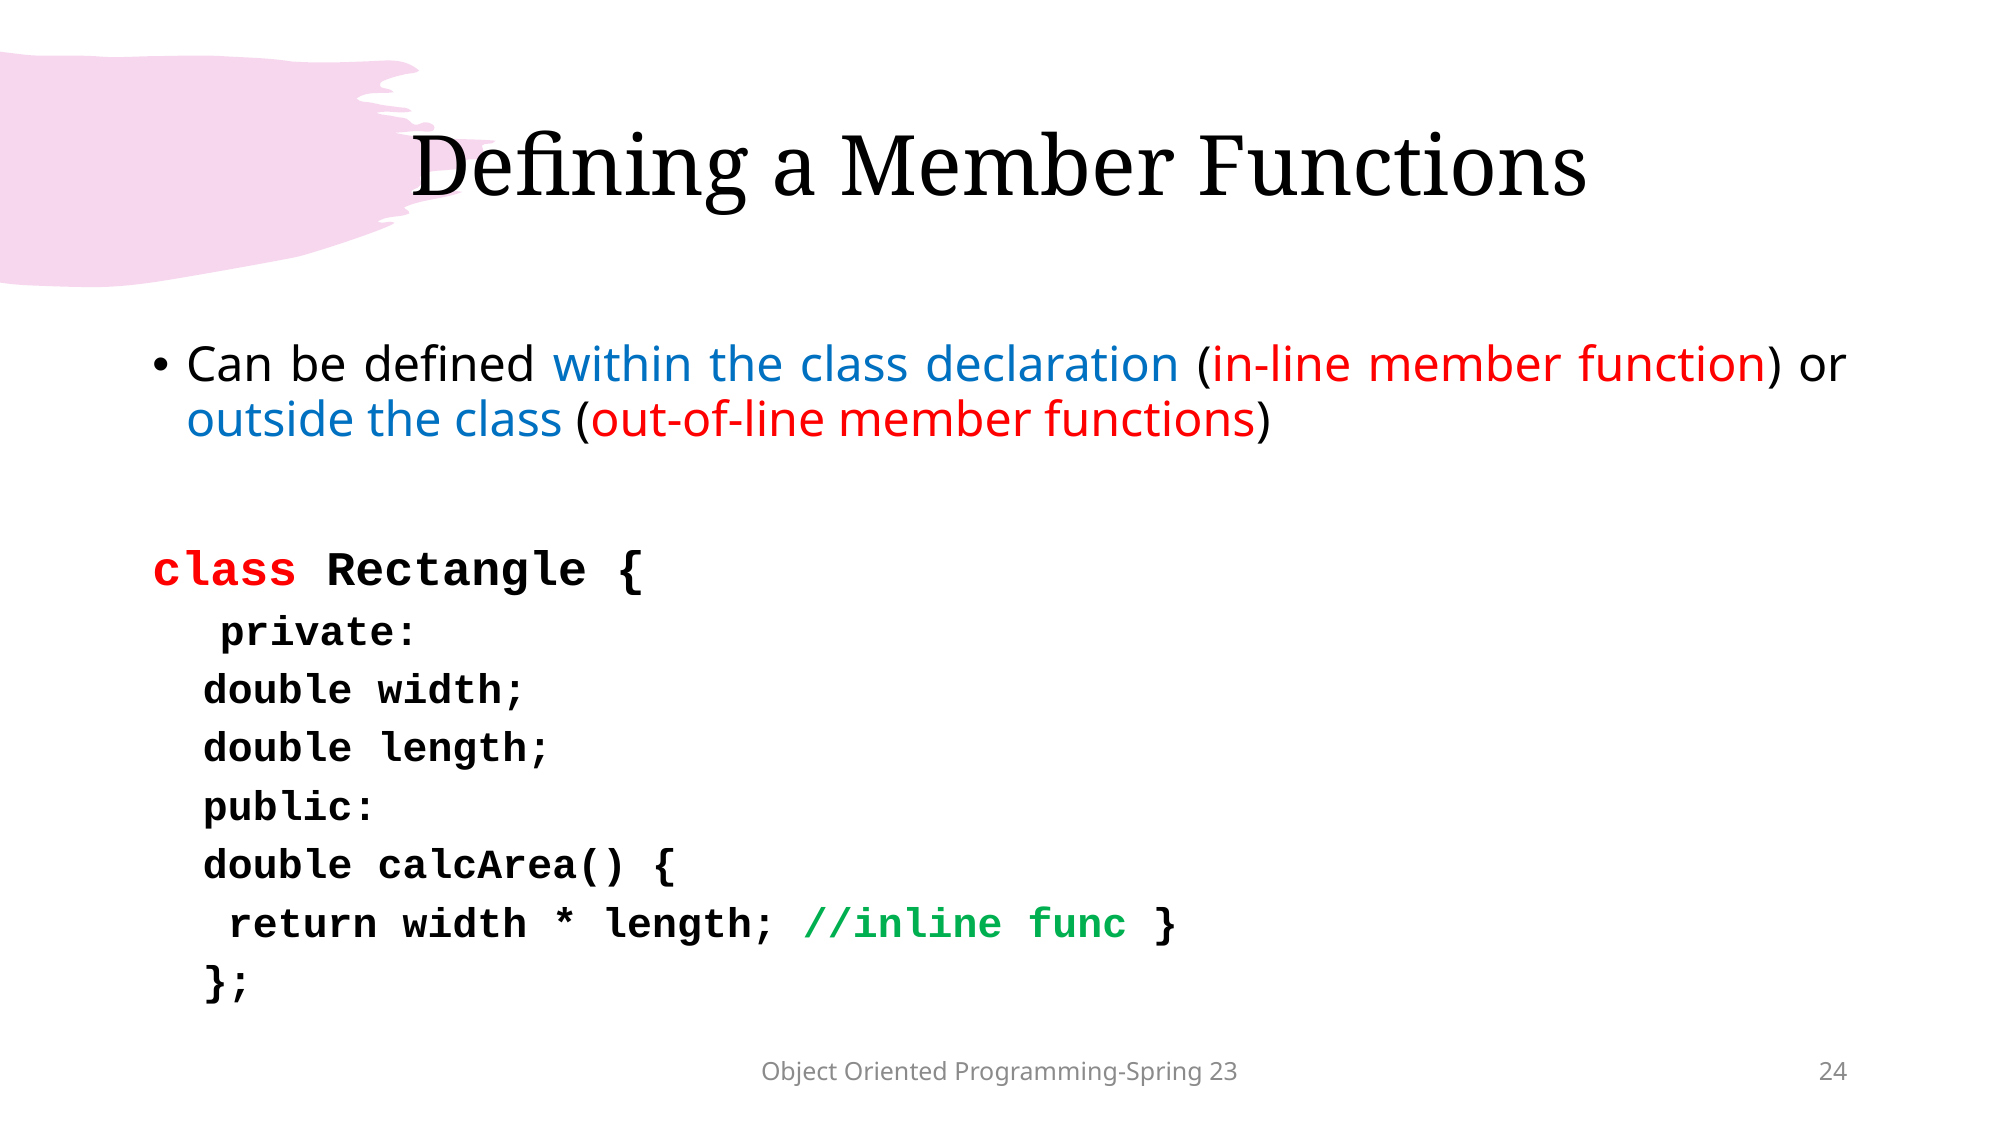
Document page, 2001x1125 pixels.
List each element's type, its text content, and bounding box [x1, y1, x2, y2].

footer Object Oriented Programming-Spring 23 [662, 1042, 1338, 1103]
title Defining a Member Functions [137, 59, 1863, 278]
list Can be defined within the class declaration (in-line member function) or outside the class (out-of-line member functions) class Rectangle { private: double width; double length; public: double calcArea() { return width * length; //inline func } }; [137, 329, 1863, 1013]
slide_number 24 [1412, 1042, 1863, 1103]
